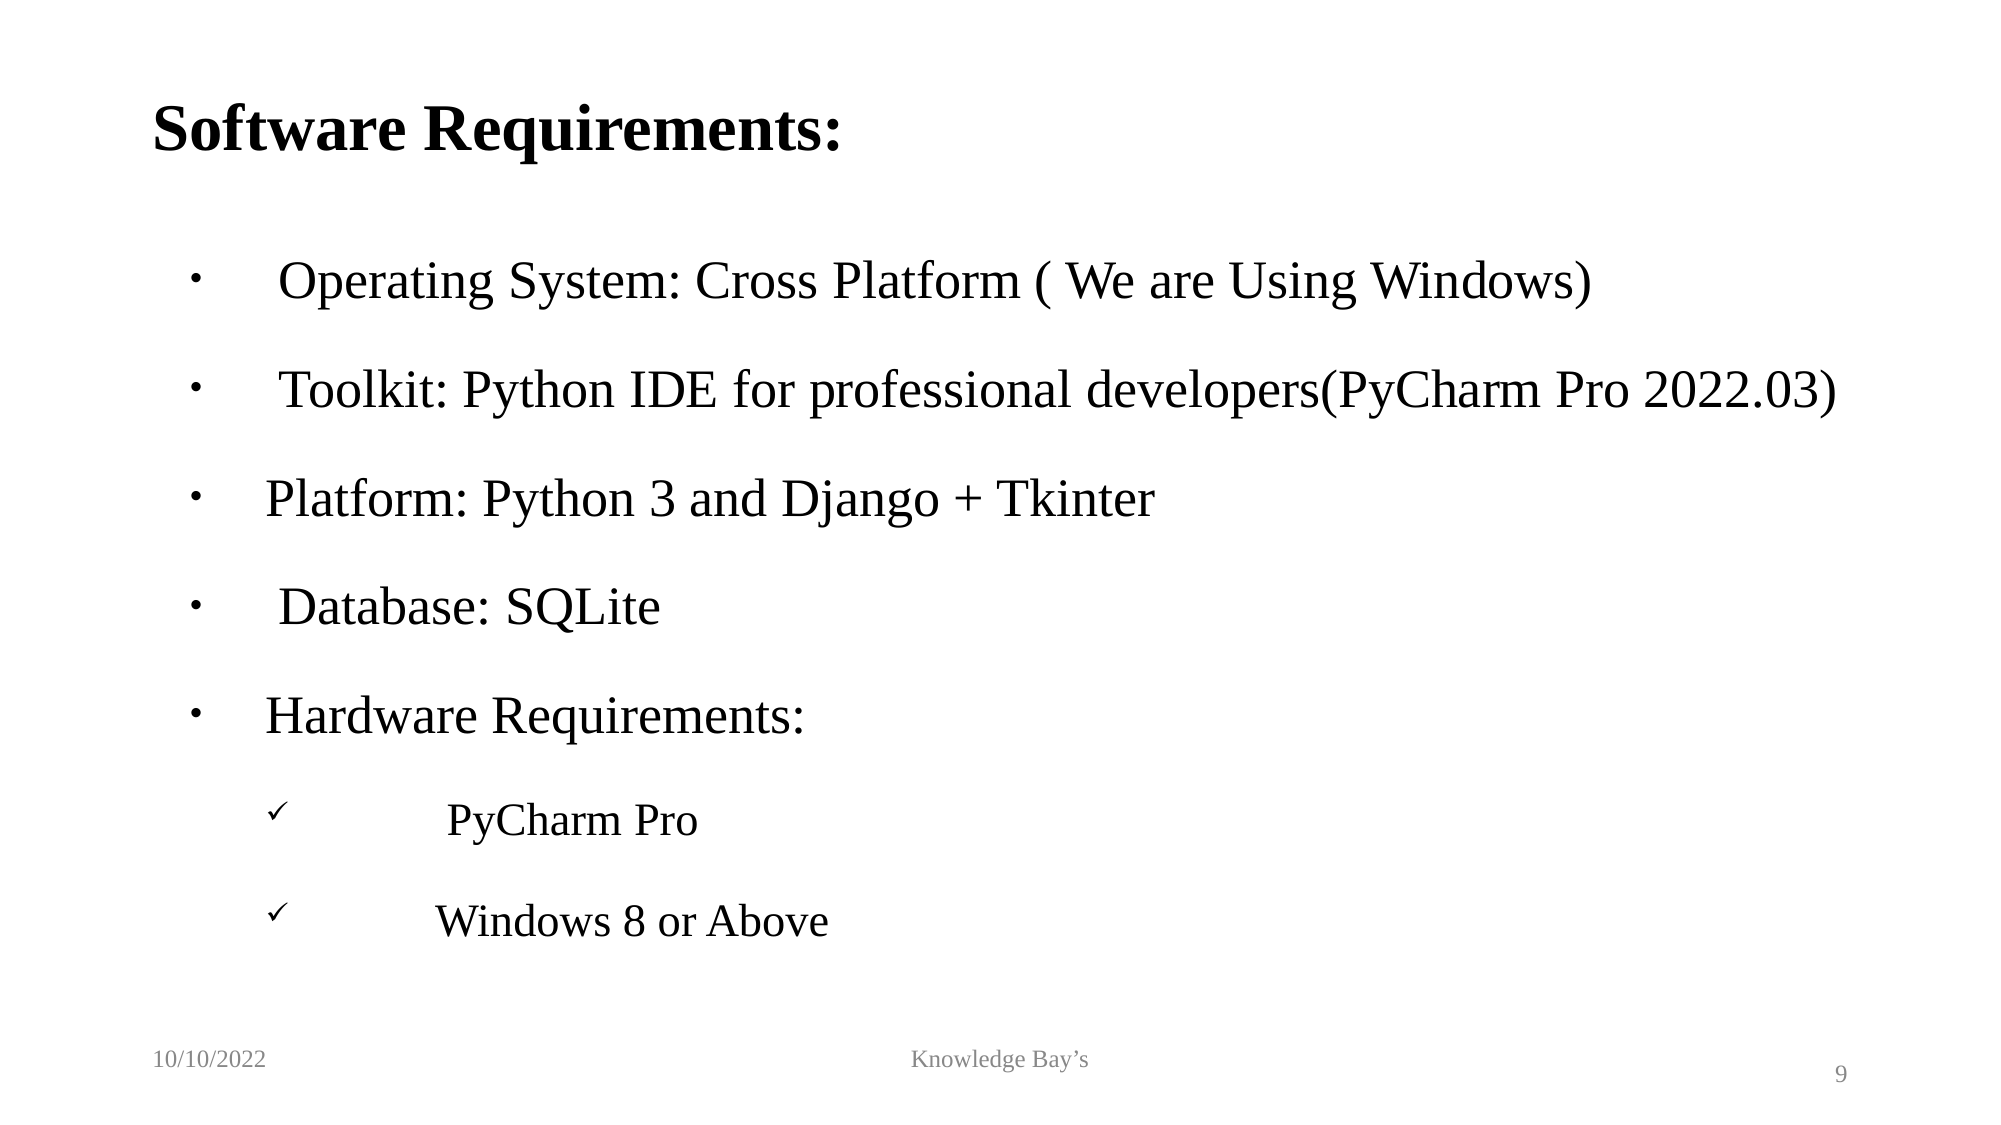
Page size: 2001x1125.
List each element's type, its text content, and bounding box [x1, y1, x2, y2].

list Operating System: Cross Platform ( We are Using Windows) Toolkit: Python IDE for professional developers(PyCharm Pro 2022.03) Platform: Python 3 and Django + Tkinter Database: SQLite Hardware Requirements: PyCharm Pro Windows 8 or Above [137, 244, 1863, 1016]
slide_number 9 [1412, 1042, 1863, 1103]
title Software Requirements: [137, 59, 1863, 244]
footer Knowledge Bay’s [662, 1042, 1338, 1103]
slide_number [137, 1042, 588, 1103]
